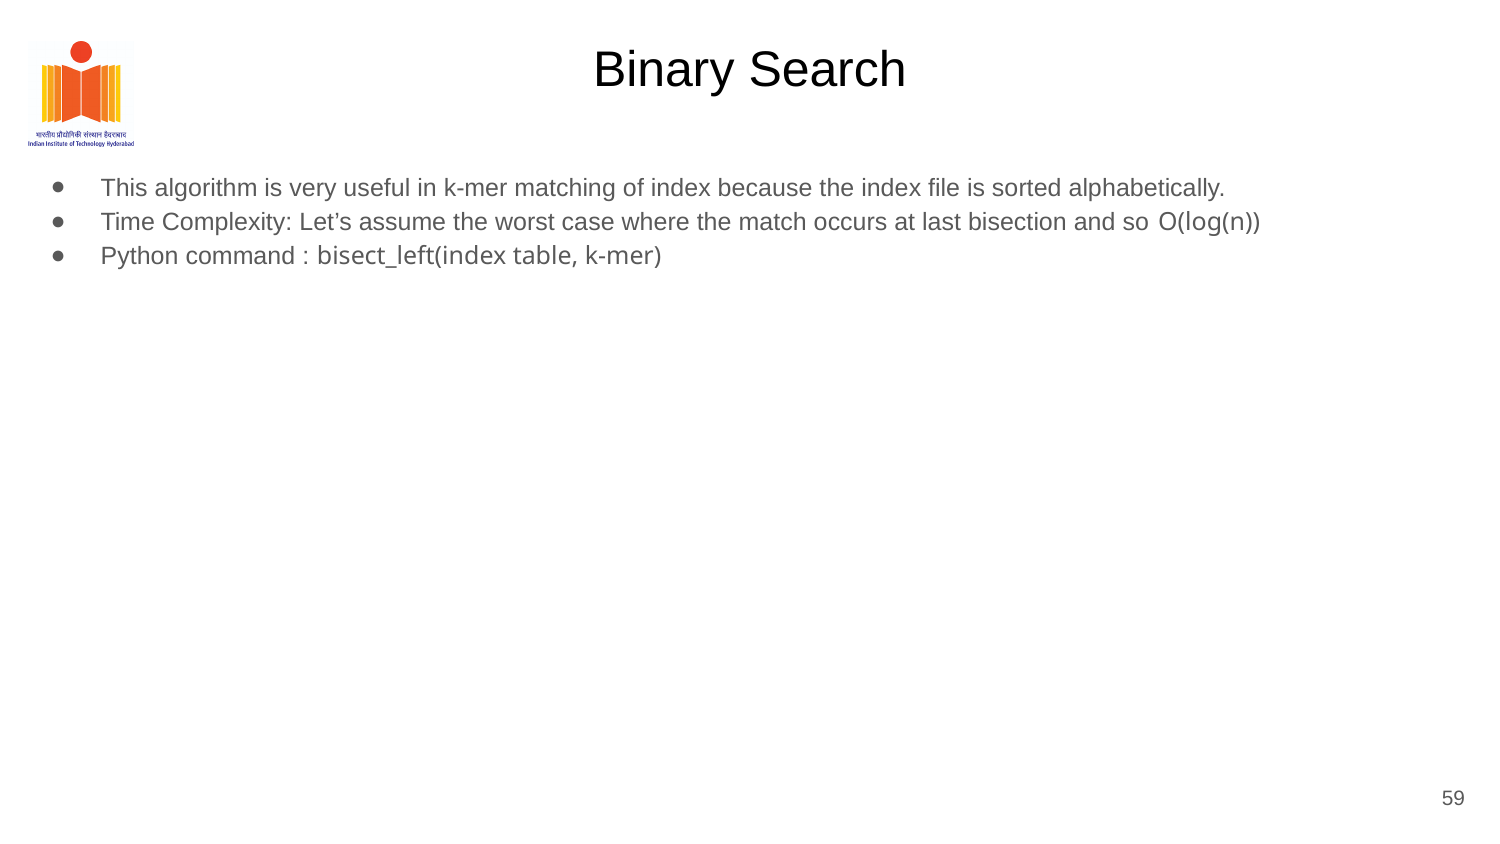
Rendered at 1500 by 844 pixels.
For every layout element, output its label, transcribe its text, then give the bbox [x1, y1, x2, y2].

picture [28, 41, 135, 148]
list This algorithm is very useful in k-mer matching of index because the index file is sorted alphabetically. Time Complexity: Let’s assume the worst case where the match occurs at last bisection and so O(log(n)) Python command : bisect_left(index table, k-mer) [10, 159, 1409, 720]
title Binary Search [51, 19, 1449, 114]
slide_number ‹#› [1389, 764, 1480, 830]
